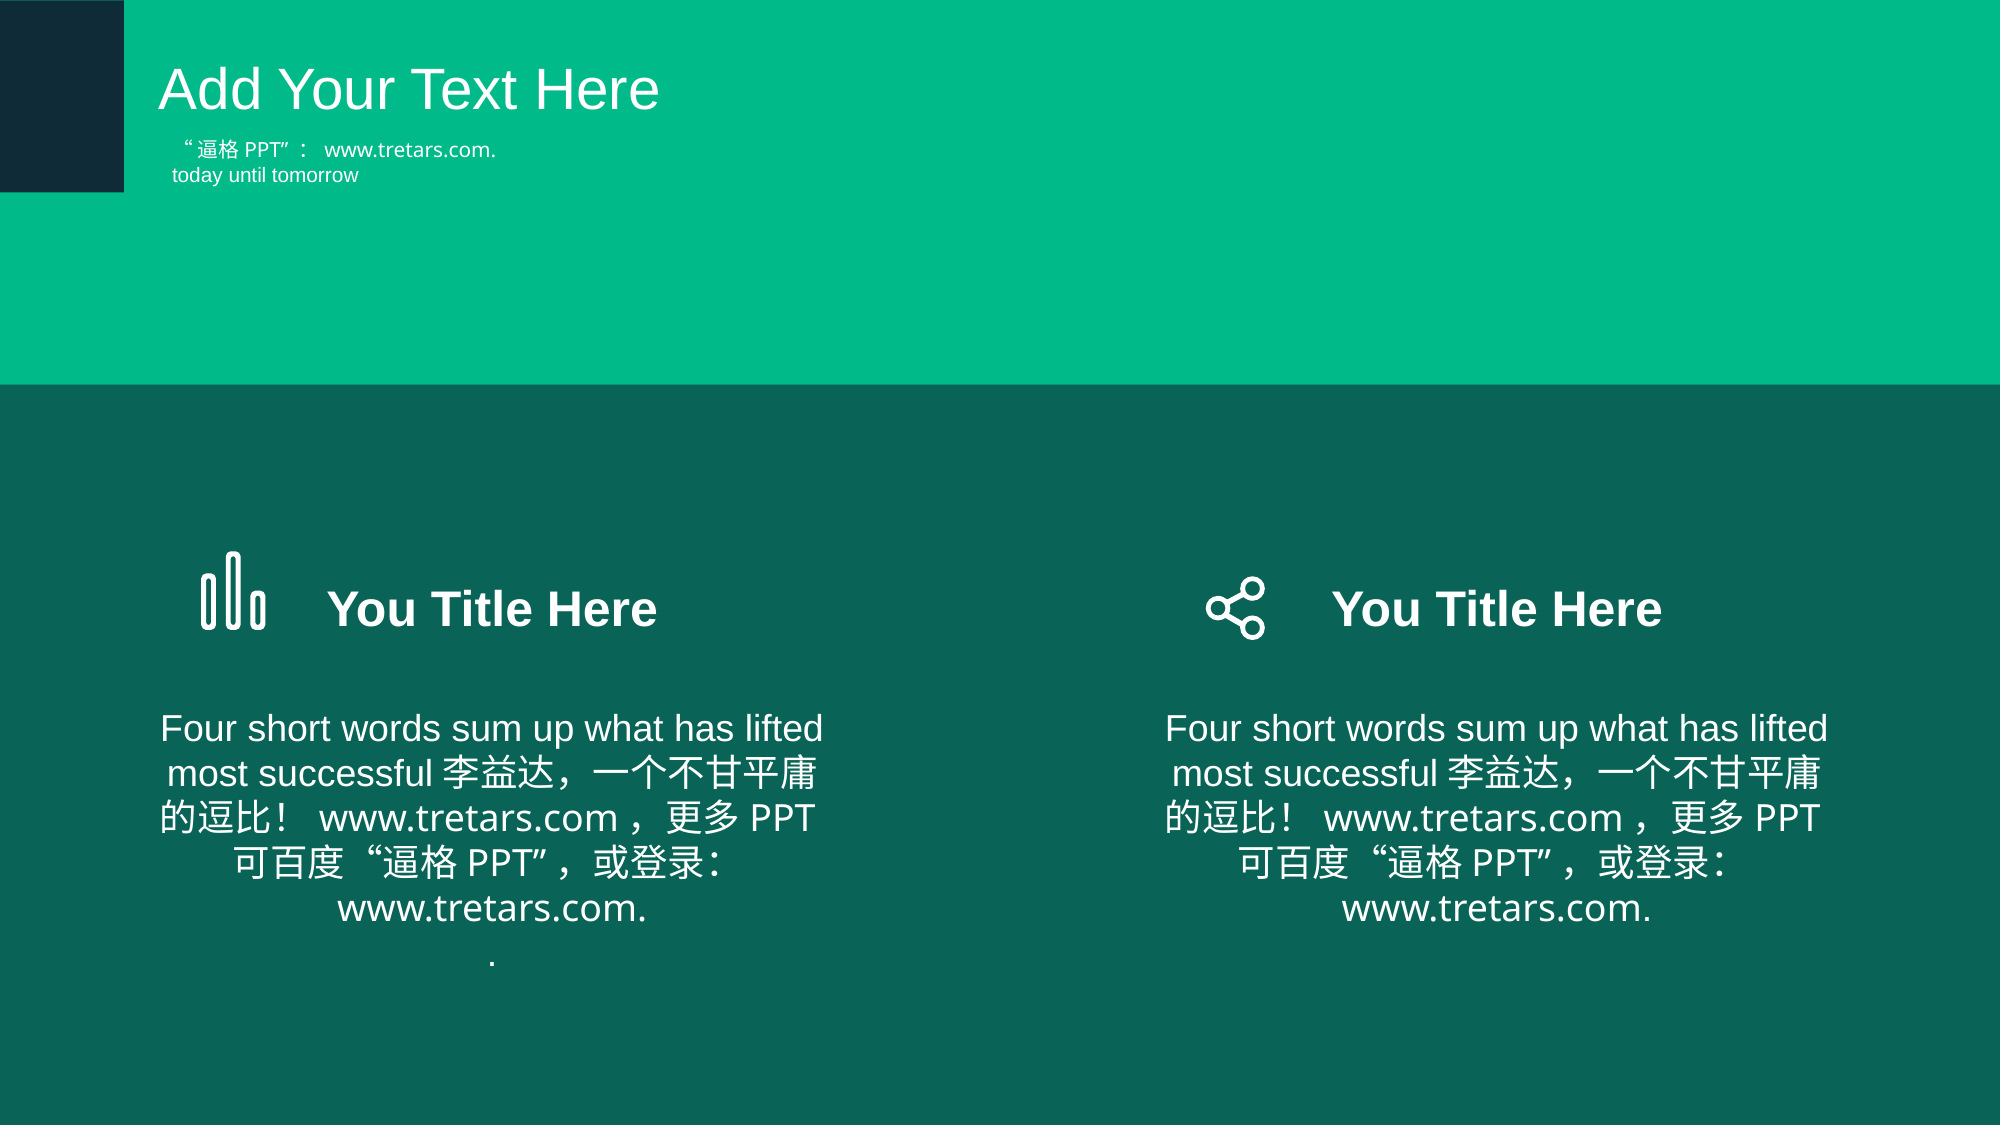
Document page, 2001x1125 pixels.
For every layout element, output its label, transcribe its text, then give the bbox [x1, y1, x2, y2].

text_box [0, 385, 2000, 1125]
text_box [0, 0, 125, 193]
text_box Four short words sum up what has lifted most successful李益达，一个不甘平庸的逗比！www.tretars.com，更多PPT可百度“逼格PPT”，或登录：www.tretars.com. . [144, 696, 841, 982]
text_box Four short words sum up what has lifted most successful李益达，一个不甘平庸的逗比！www.tretars.com，更多PPT可百度“逼格PPT”，或登录：www.tretars.com. [1149, 696, 1846, 937]
text_box [1205, 576, 1265, 641]
text_box [225, 551, 241, 630]
text_box “逼格PPT” ：www.tretars.com. today until tomorrow [157, 129, 605, 195]
text_box You Title Here [309, 569, 675, 645]
text_box [201, 573, 216, 630]
text_box You Title Here [1314, 569, 1680, 645]
text_box [0, 0, 2000, 385]
text_box Add Your Text Here [144, 43, 680, 129]
text_box [250, 590, 266, 630]
